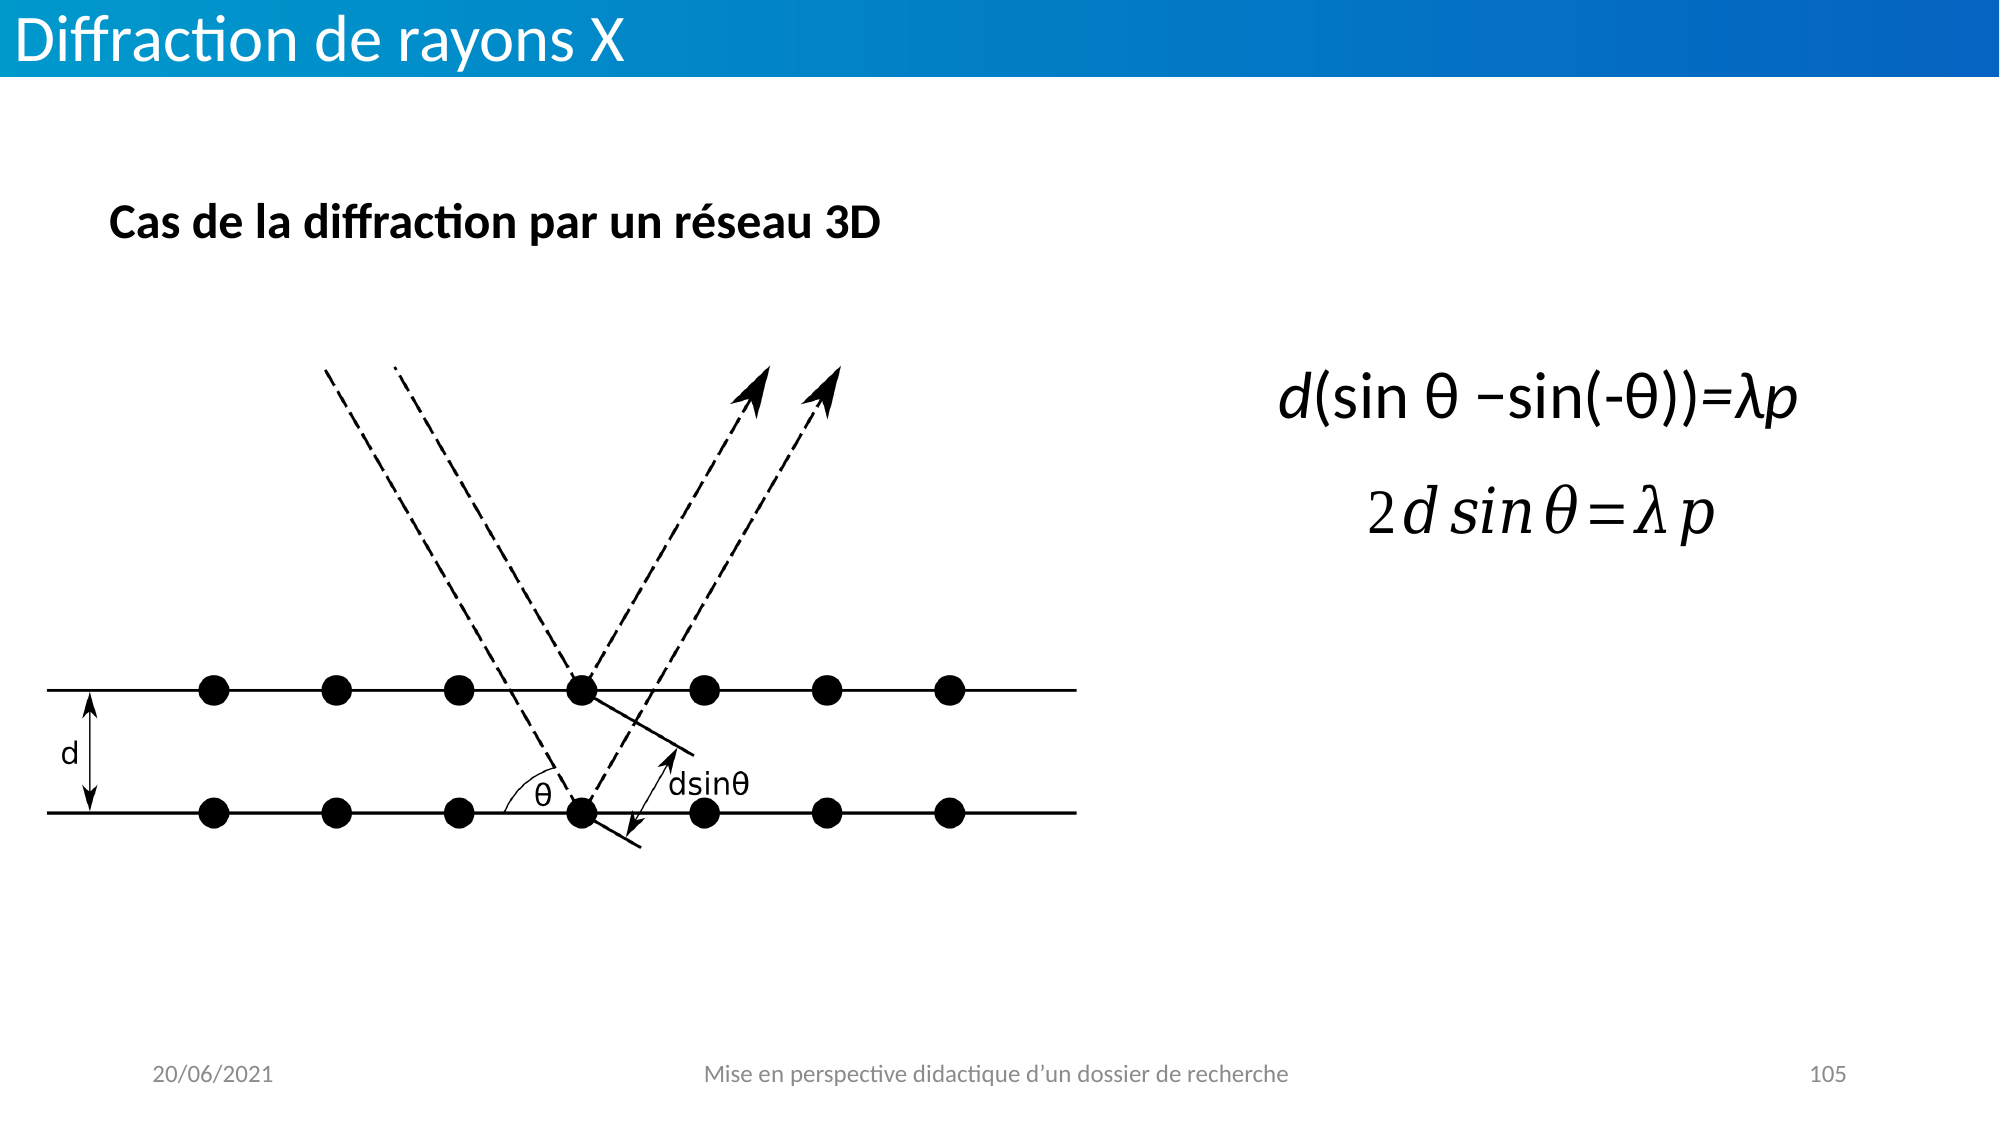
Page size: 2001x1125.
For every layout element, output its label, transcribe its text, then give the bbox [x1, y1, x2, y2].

text_box [1539, 0, 2000, 77]
slide_number 105 [1412, 1042, 1863, 1103]
picture [45, 365, 1078, 849]
text_box Diffraction de rayons X [0, 0, 1539, 83]
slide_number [137, 1042, 588, 1103]
text_box d(sin θ −sin(-θ))=λp [1263, 344, 1815, 440]
footer Mise en perspective didactique d’un dossier de recherche [662, 1042, 1338, 1103]
text_box Cas de la diffraction par un réseau 3D [94, 181, 897, 256]
